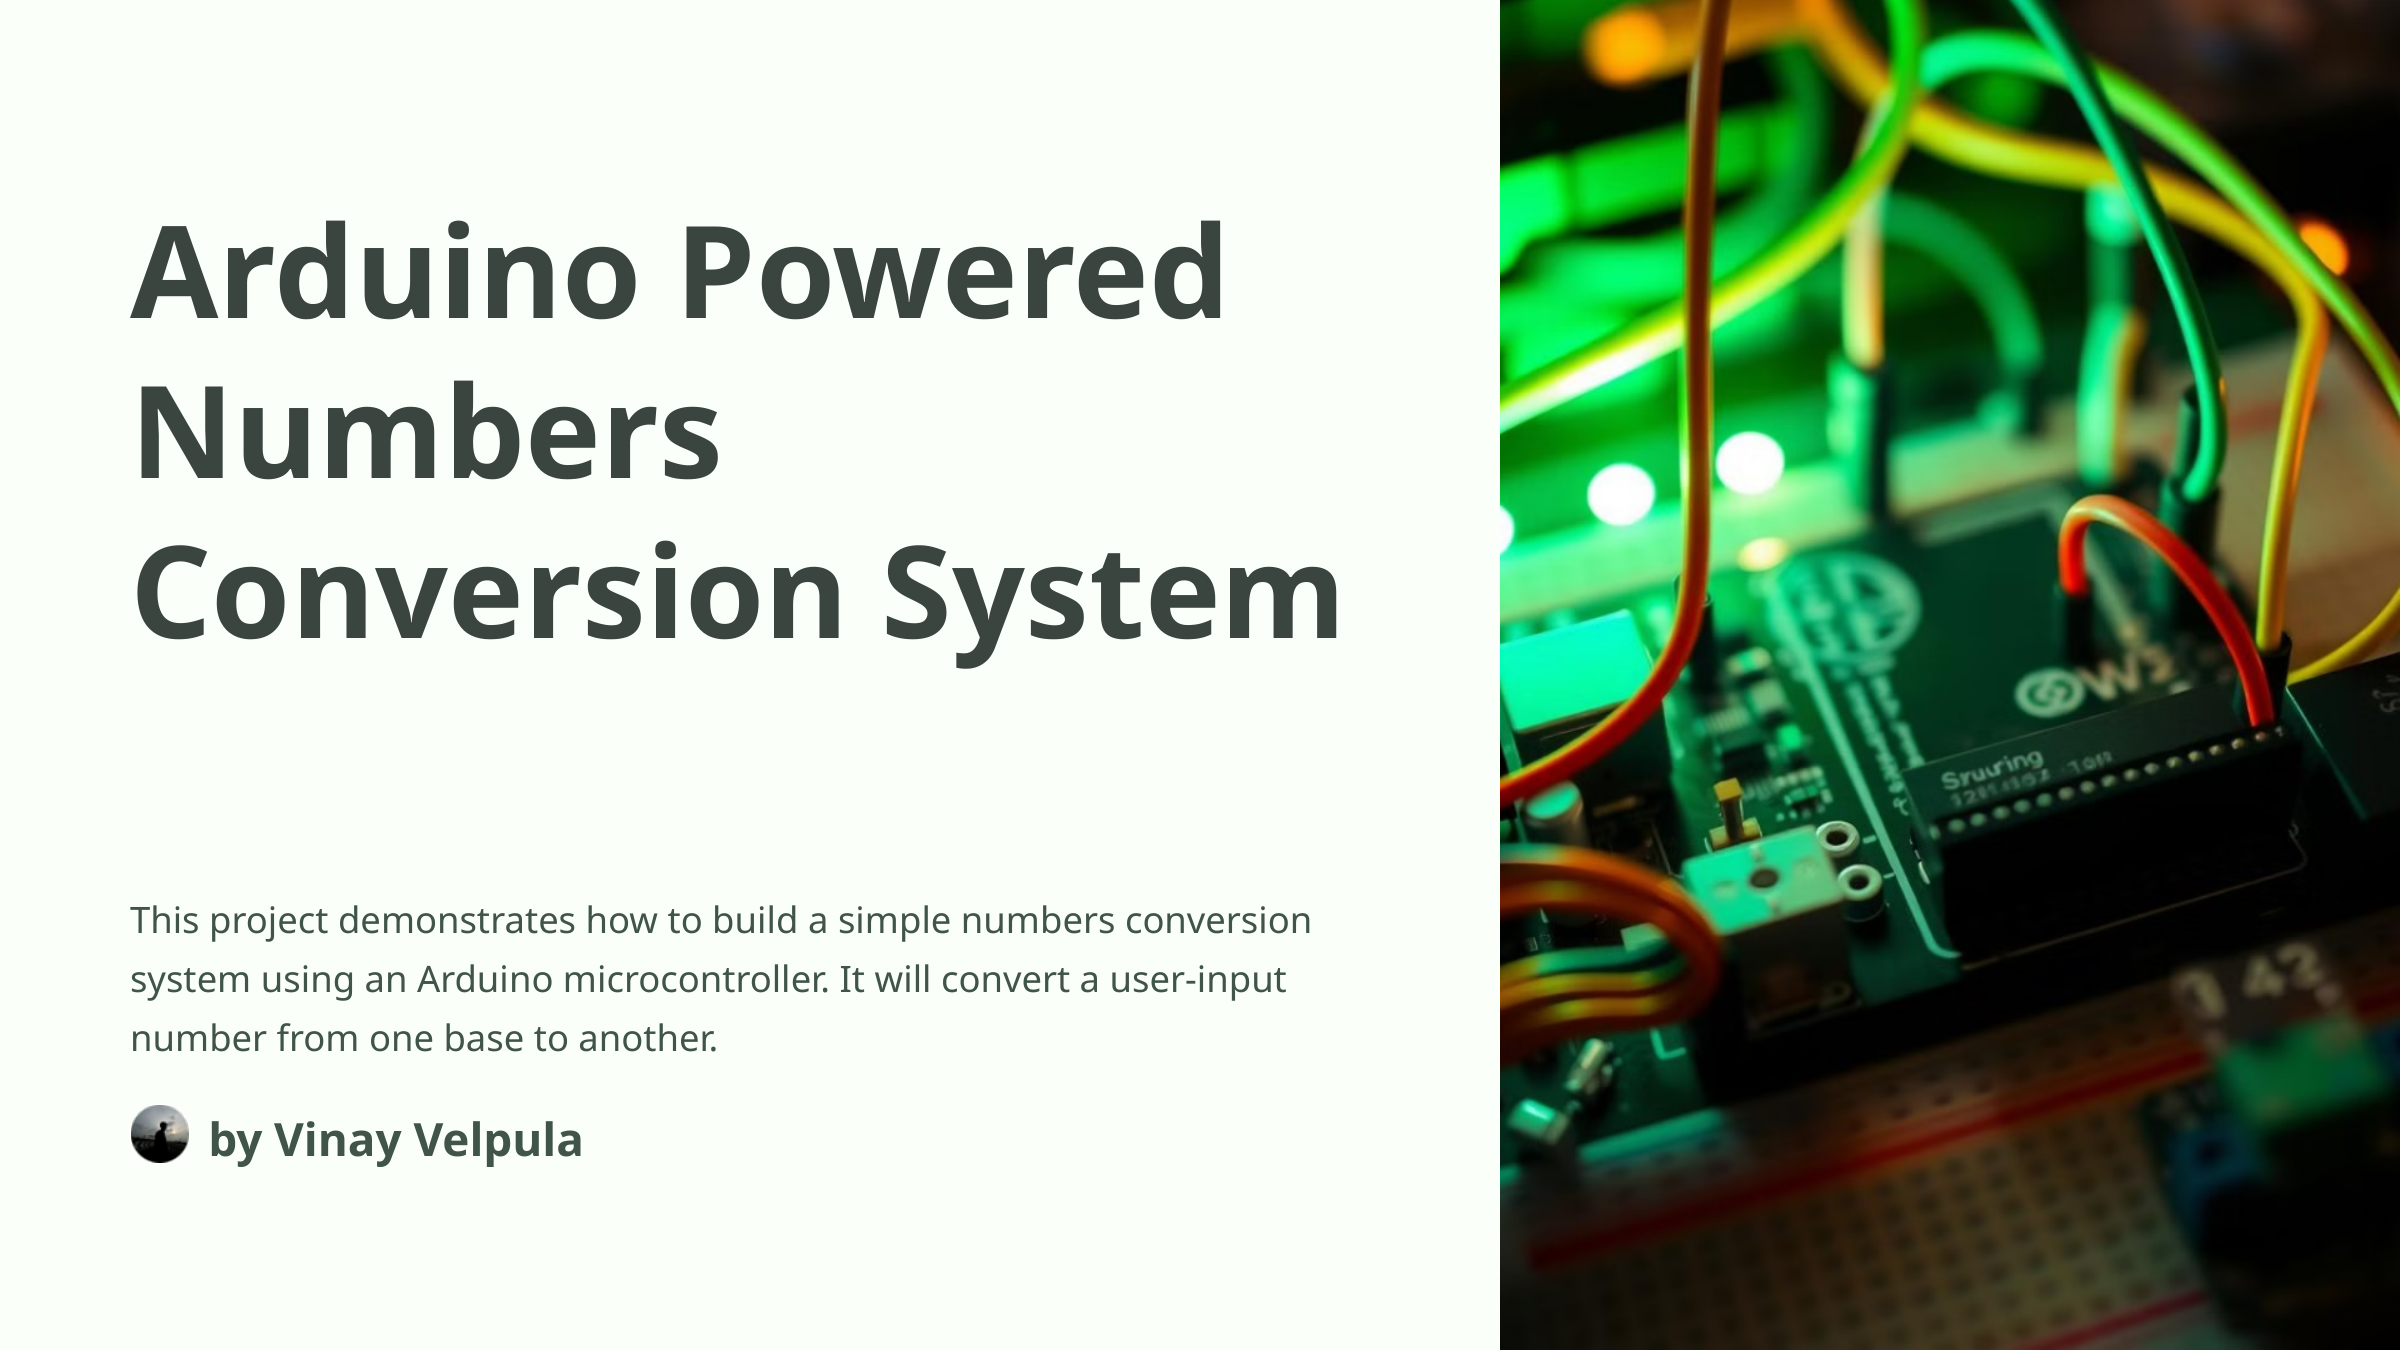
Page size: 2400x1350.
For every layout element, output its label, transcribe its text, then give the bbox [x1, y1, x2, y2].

text_box by Vinay Velpula [208, 1101, 612, 1167]
picture [131, 1105, 189, 1163]
text_box This project demonstrates how to build a simple numbers conversion system using an Arduino microcontroller. It will convert a user-input number from one base to another. [130, 880, 1370, 1060]
text_box Arduino Powered Numbers Conversion System [130, 183, 1370, 826]
picture [1499, 0, 2400, 1350]
